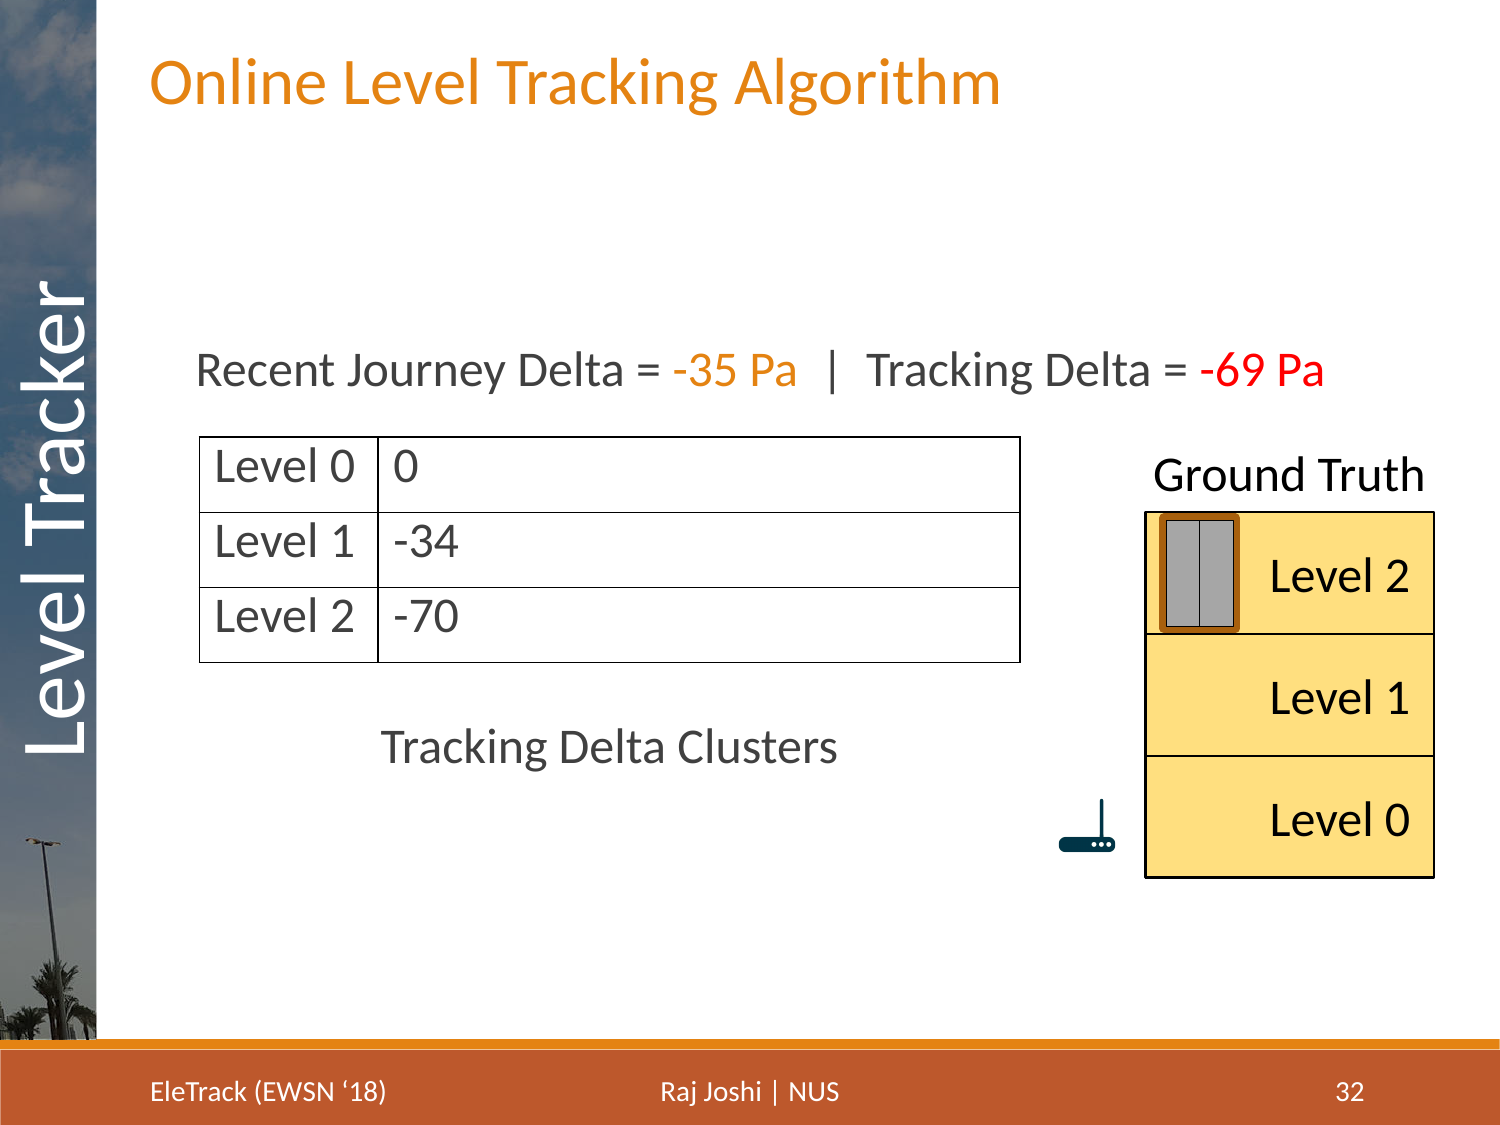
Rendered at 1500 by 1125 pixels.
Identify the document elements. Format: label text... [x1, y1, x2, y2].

table_cell -70 [379, 588, 1019, 662]
slide_number EleTrack (EWSN ‘18) [135, 1059, 440, 1120]
text_box Online Level Tracking Algorithm [135, 30, 1450, 126]
table_cell Level 2 [200, 588, 377, 662]
picture [0, 0, 97, 1040]
text_box [1144, 511, 1435, 633]
text_box [1144, 761, 1435, 876]
table_header 0 [379, 438, 1019, 512]
text_box Ground Truth [1138, 433, 1441, 509]
footer Raj Joshi | NUS [453, 1059, 1047, 1120]
picture [1054, 787, 1122, 856]
text_box Recent Journey Delta = -35 Pa | Tracking Delta = -69 Pa [180, 328, 1404, 404]
text_box Level 2 [1254, 534, 1426, 610]
table_cell Level 1 [200, 513, 377, 587]
text_box Tracking Delta Clusters [365, 706, 854, 781]
table_cell -34 [379, 513, 1019, 587]
text_box [1144, 639, 1435, 755]
text_box Level 0 [1254, 778, 1426, 854]
table_header Level 0 [200, 438, 377, 512]
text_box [1163, 517, 1236, 629]
slide_number 32 [1218, 1059, 1380, 1120]
text_box Level 1 [1254, 657, 1426, 732]
